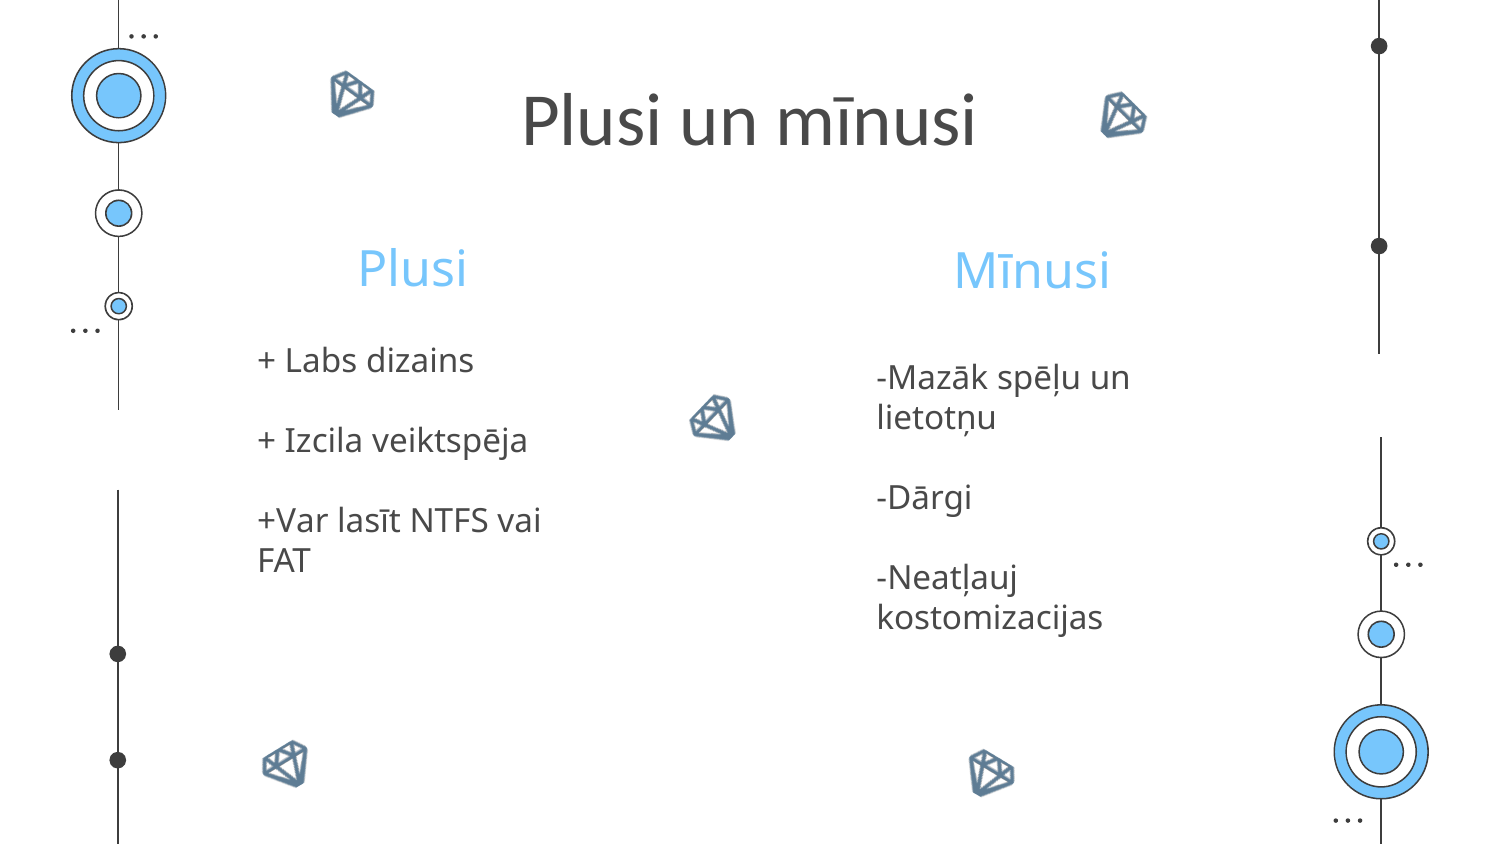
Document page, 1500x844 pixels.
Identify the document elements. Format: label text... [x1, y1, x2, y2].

picture [1086, 87, 1152, 152]
picture [316, 67, 380, 129]
picture [256, 737, 321, 798]
subtitle Plusi [242, 221, 584, 273]
title Plusi un mīnusi [296, 55, 1204, 156]
subtitle Mīnusi [861, 223, 1204, 271]
picture [956, 746, 1020, 807]
subtitle -Mazāk spēļu un lietotņu -Dārgi -Neatļauj kostomizacijas [861, 341, 1226, 565]
picture [684, 390, 749, 455]
subtitle + Labs dizains + Izcila veiktspēja +Var lasīt NTFS vai FAT [242, 324, 584, 549]
